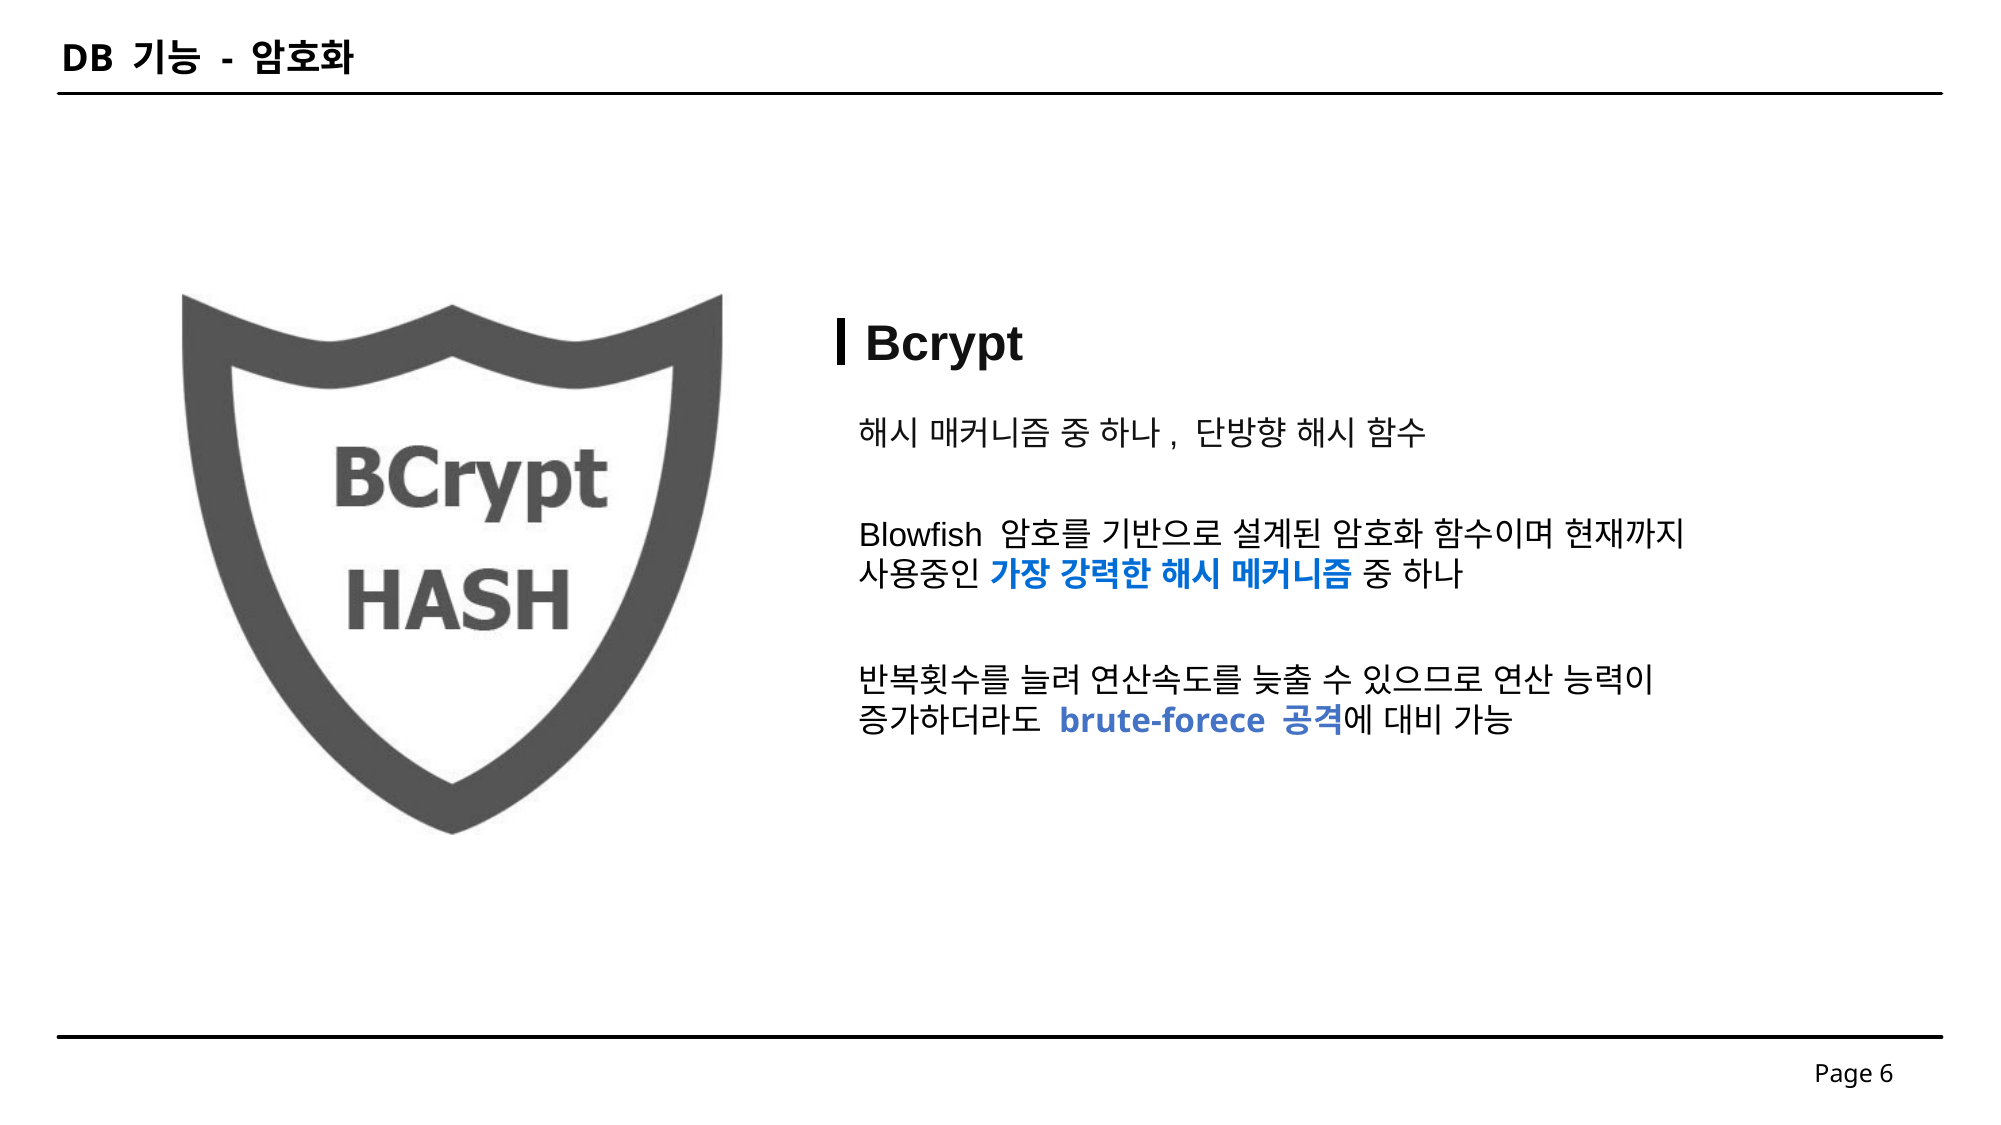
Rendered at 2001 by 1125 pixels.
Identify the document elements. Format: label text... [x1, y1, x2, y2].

text_box DB 기능 - 암호화 [46, 0, 488, 218]
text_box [58, 93, 1942, 1037]
picture [99, 237, 803, 888]
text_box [840, 303, 1650, 380]
